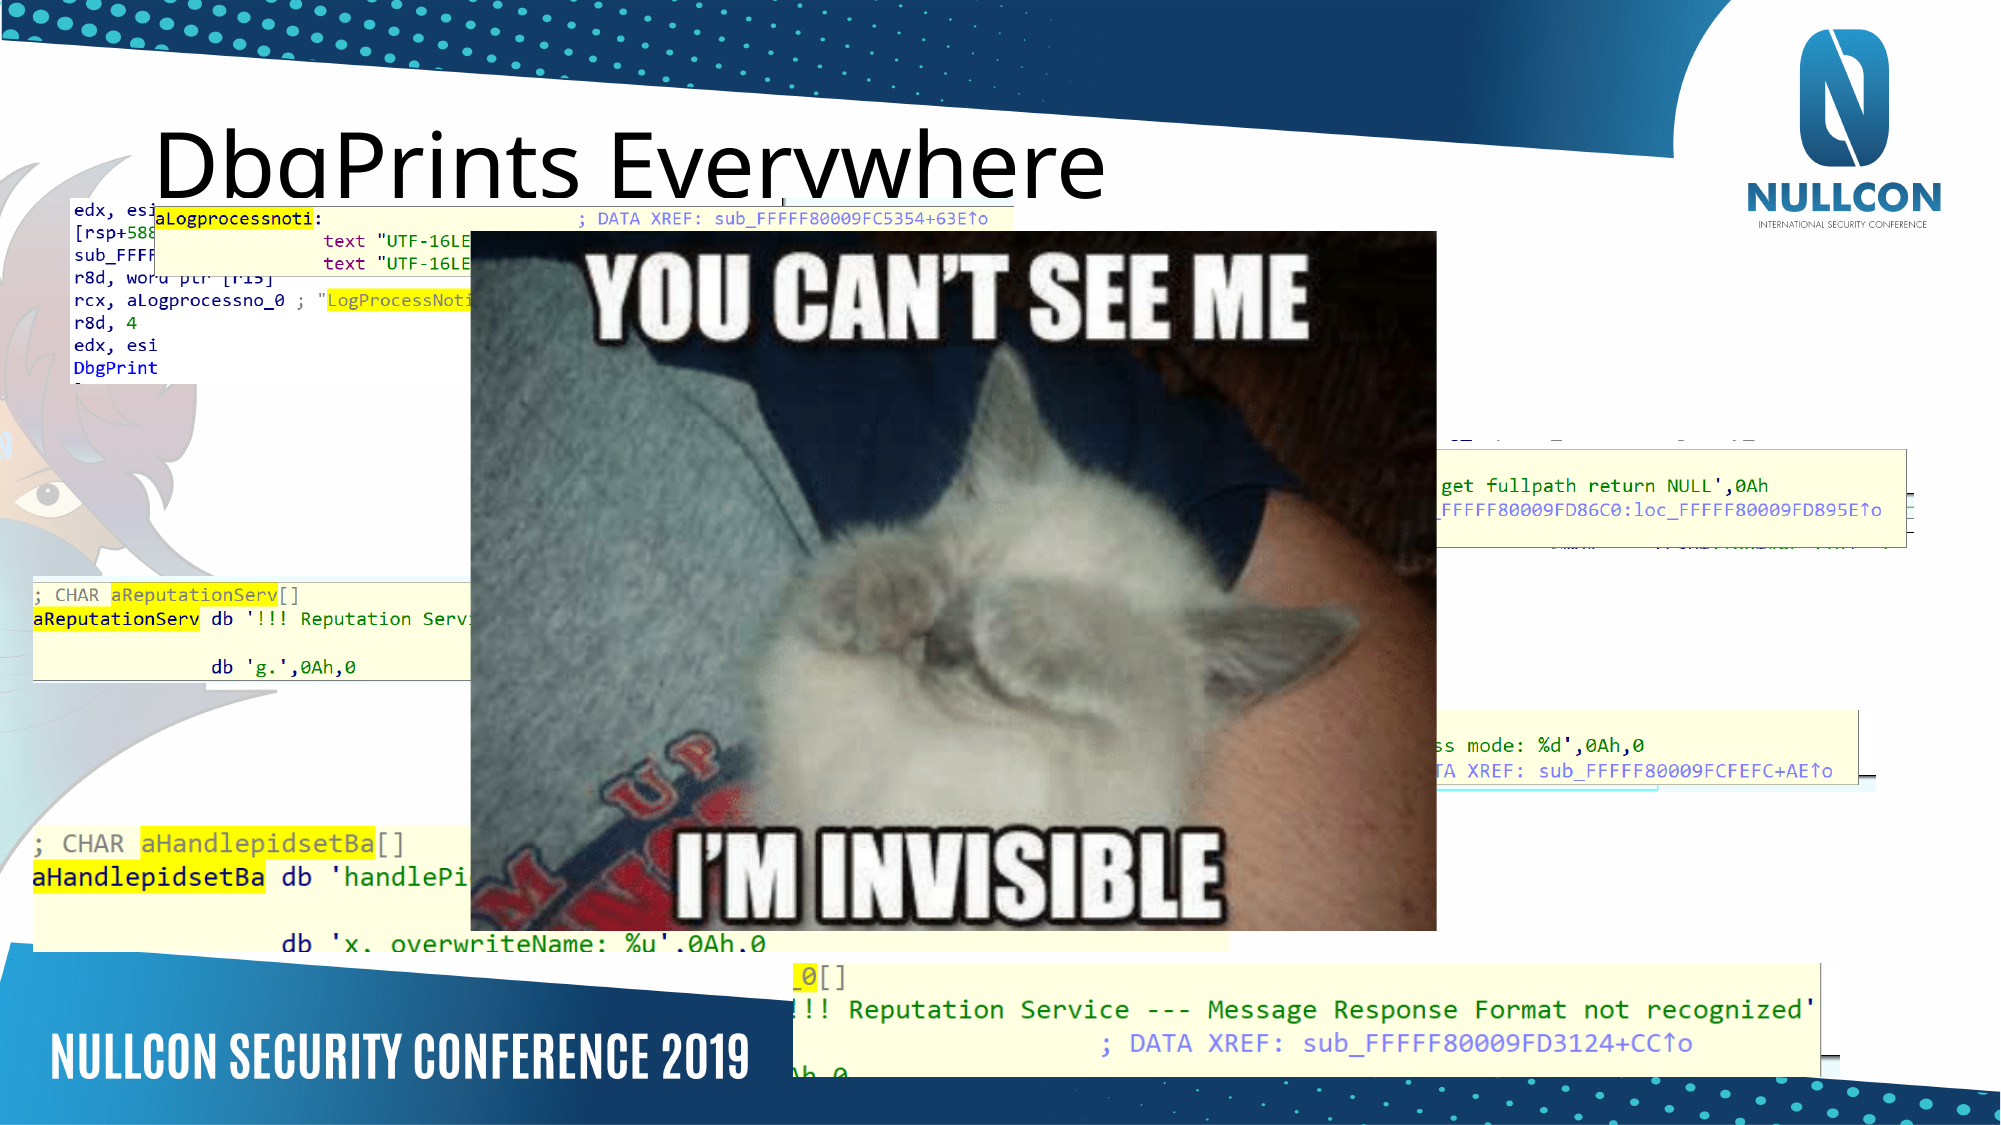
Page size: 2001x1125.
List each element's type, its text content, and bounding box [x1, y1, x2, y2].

picture [0, 0, 2001, 1125]
title DbgPrints Everywhere [137, 59, 1863, 278]
